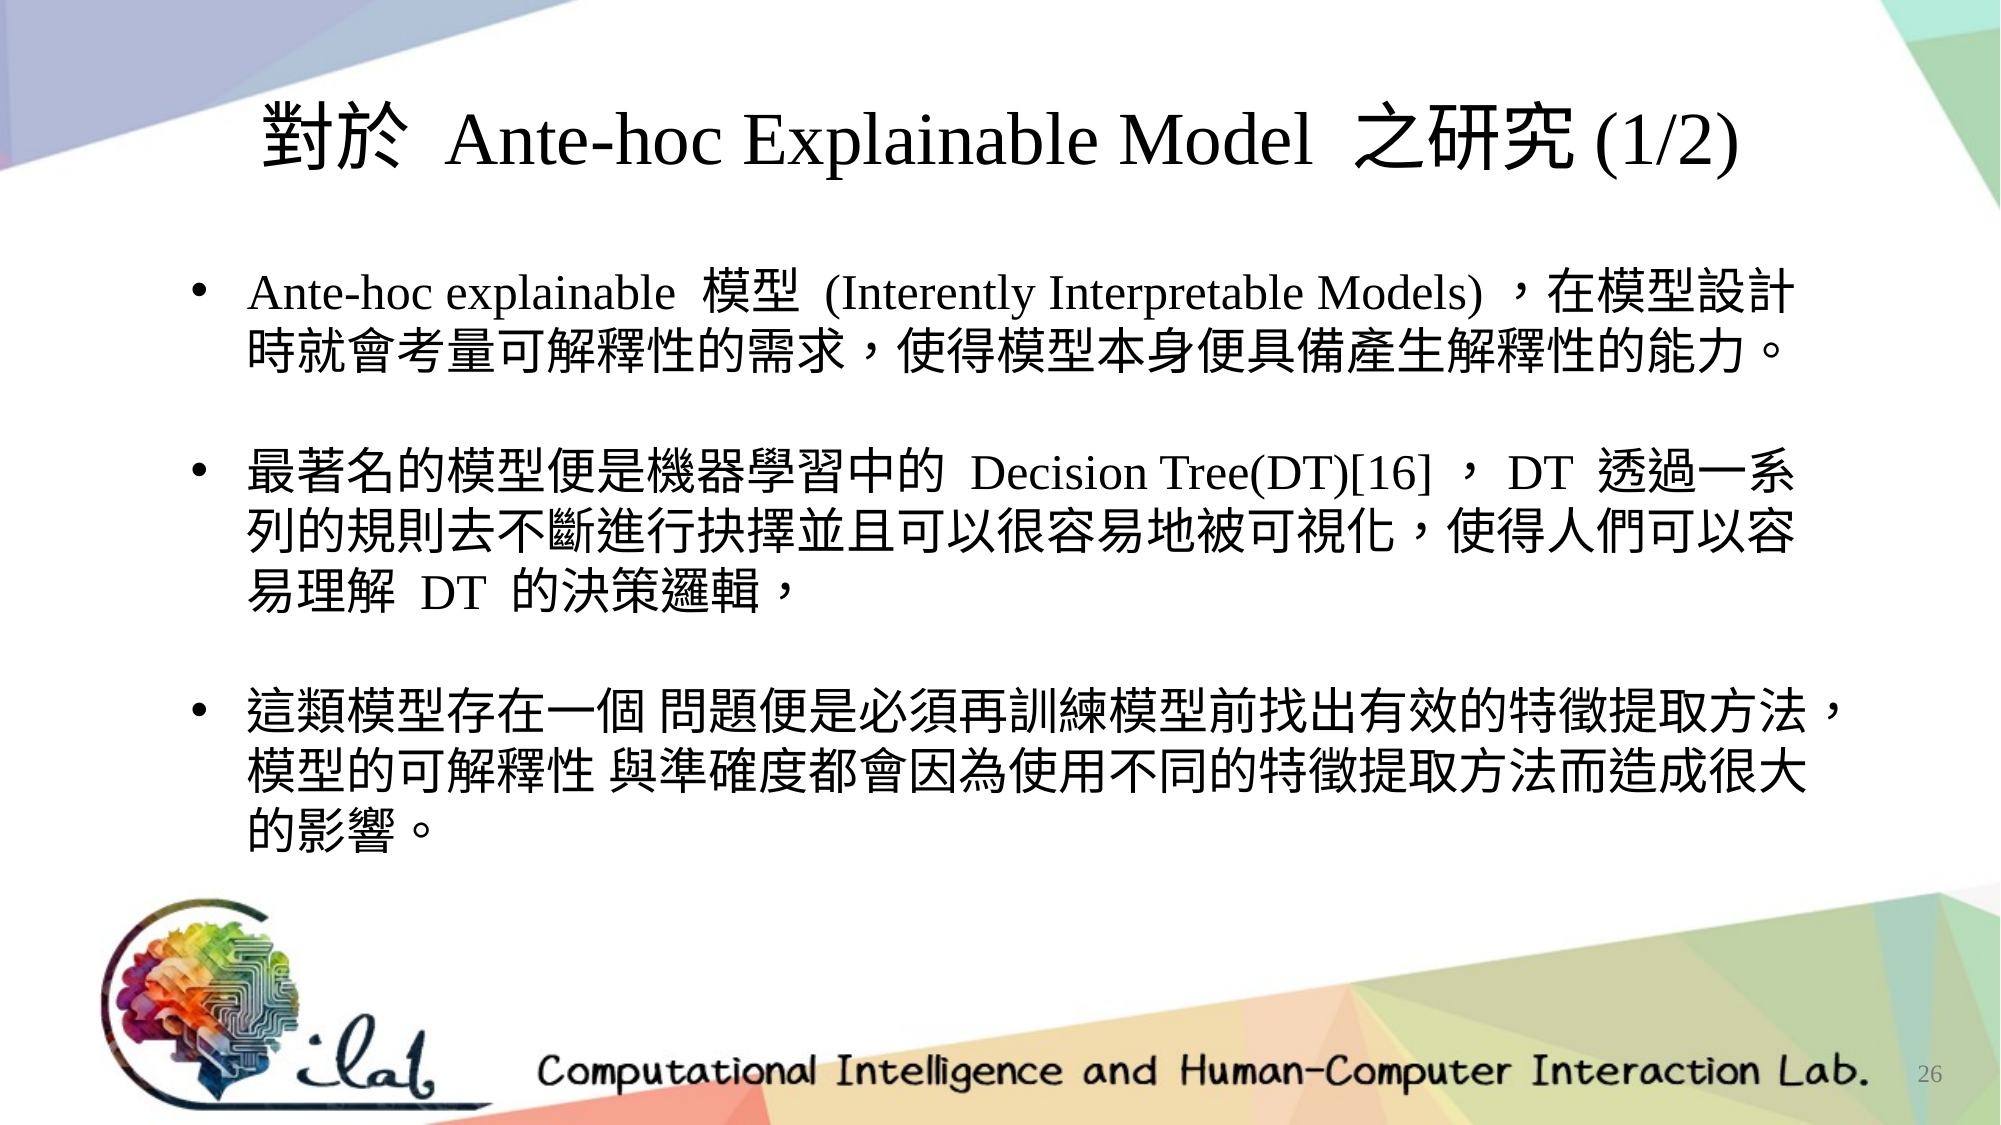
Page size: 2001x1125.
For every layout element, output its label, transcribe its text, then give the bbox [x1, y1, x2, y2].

picture [0, 0, 2001, 1125]
text_box 對於 Ante-hoc Explainable Model 之研究(1/2) [245, 82, 1755, 187]
slide_number 26 [1507, 1042, 1958, 1103]
text_box Ante-hoc explainable 模型 (Interently Interpretable Models)，在模型設計時就會考量可解釋性的需求，使得模型本身便具備產生解釋性的能力。 最著名的模型便是機器學習中的 Decision Tree(DT)[16]，DT 透過一系列的規則去不斷進行抉擇並且可以很容易地被可視化，使得人們可以容易理解 DT 的決策邏輯， 這類模型存在一個 問題便是必須再訓練模型前找出有效的特徵提取方法，模型的可解釋性 與準確度都會因為使用不同的特徵提取方法而造成很大的影響。 [175, 251, 1825, 867]
